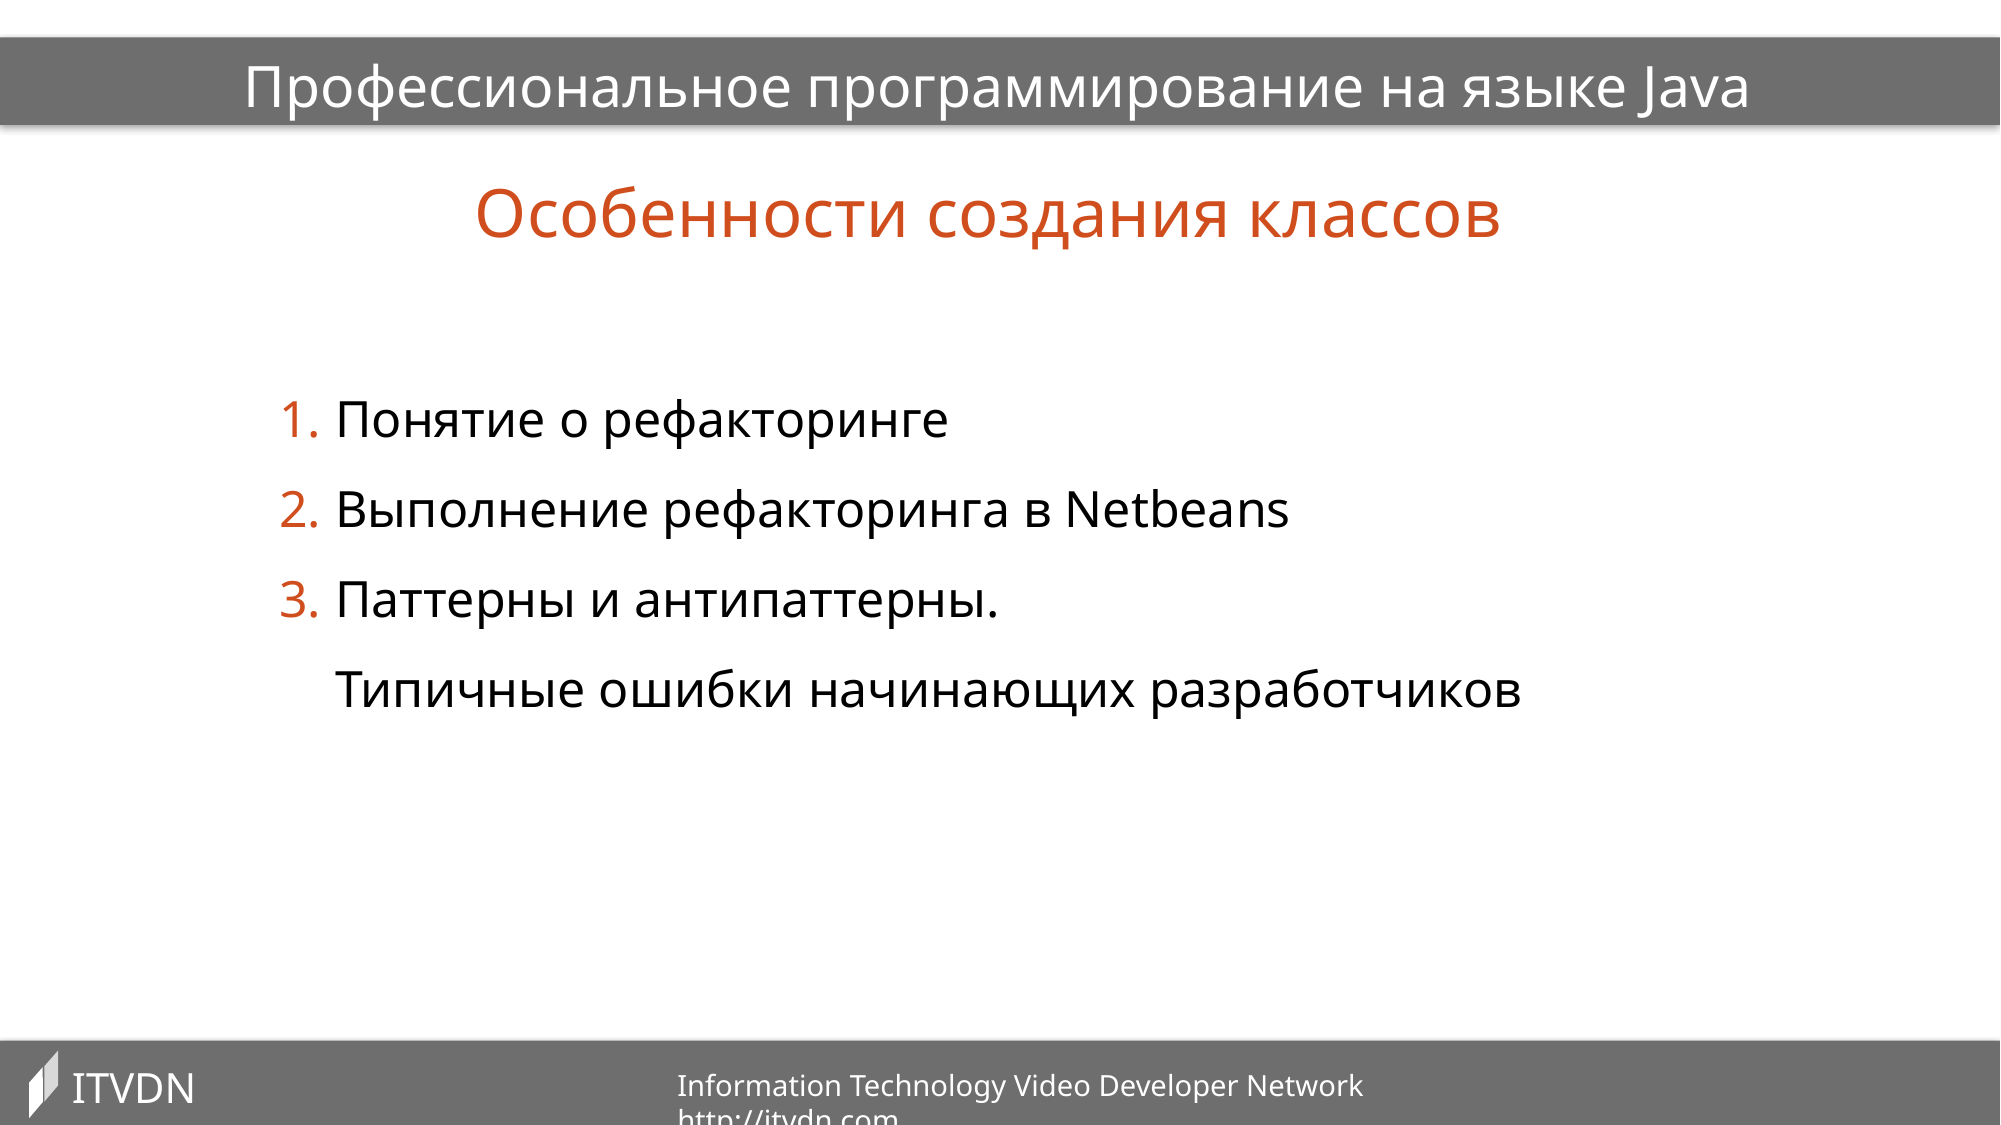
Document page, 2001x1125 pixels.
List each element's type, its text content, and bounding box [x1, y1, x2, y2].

text_box Профессиональное программирование на языке Java [207, 37, 1788, 132]
text_box [0, 1037, 2000, 1125]
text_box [28, 1050, 59, 1119]
text_box [0, 34, 2000, 128]
text_box ITVDN [62, 1054, 212, 1120]
text_box Особенности создания классов [10, 164, 1985, 258]
text_box Information Technology Video Developer Network http://itvdn.com [662, 1059, 1963, 1125]
text_box Понятие о рефакторинге Выполнение рефакторинга в Netbeans Паттерны и антипаттерны. Типичные ошибки начинающих разработчиков [262, 348, 1738, 765]
